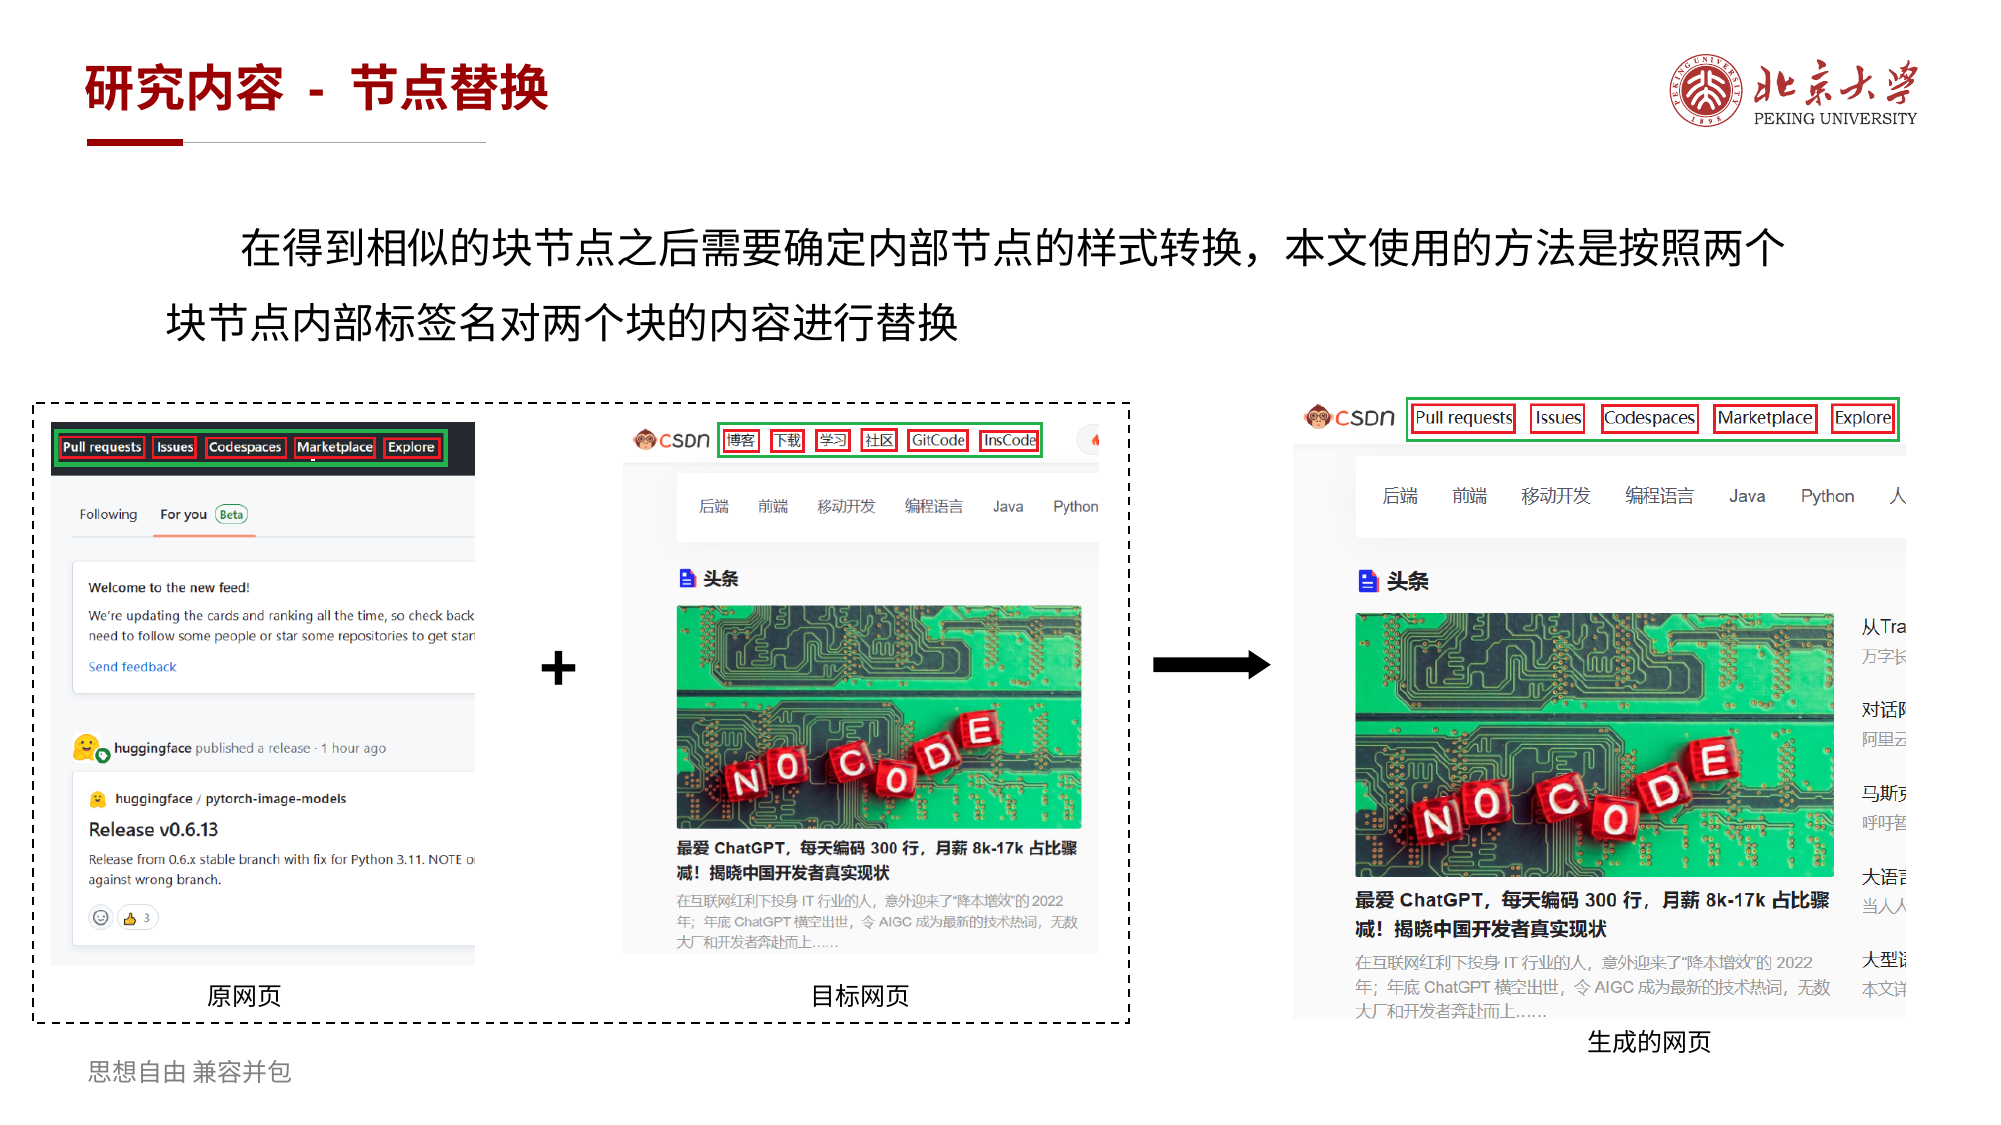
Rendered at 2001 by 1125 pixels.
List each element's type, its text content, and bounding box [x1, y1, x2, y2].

text_box 研究内容 - 节点替换 [70, 49, 1020, 124]
text_box [1153, 649, 1271, 680]
text_box 原网页 [192, 973, 298, 1018]
text_box [32, 402, 1130, 1024]
picture [51, 422, 475, 966]
picture [1293, 393, 1906, 1019]
text_box 生成的网页 [1572, 1019, 1728, 1064]
text_box 在得到相似的块节点之后需要确定内部节点的样式转换，本文使用的方法是按照两个块节点内部标签名对两个块的内容进行替换 [151, 189, 1819, 355]
picture [623, 420, 1099, 954]
text_box + [524, 616, 594, 712]
text_box 目标网页 [795, 973, 926, 1018]
